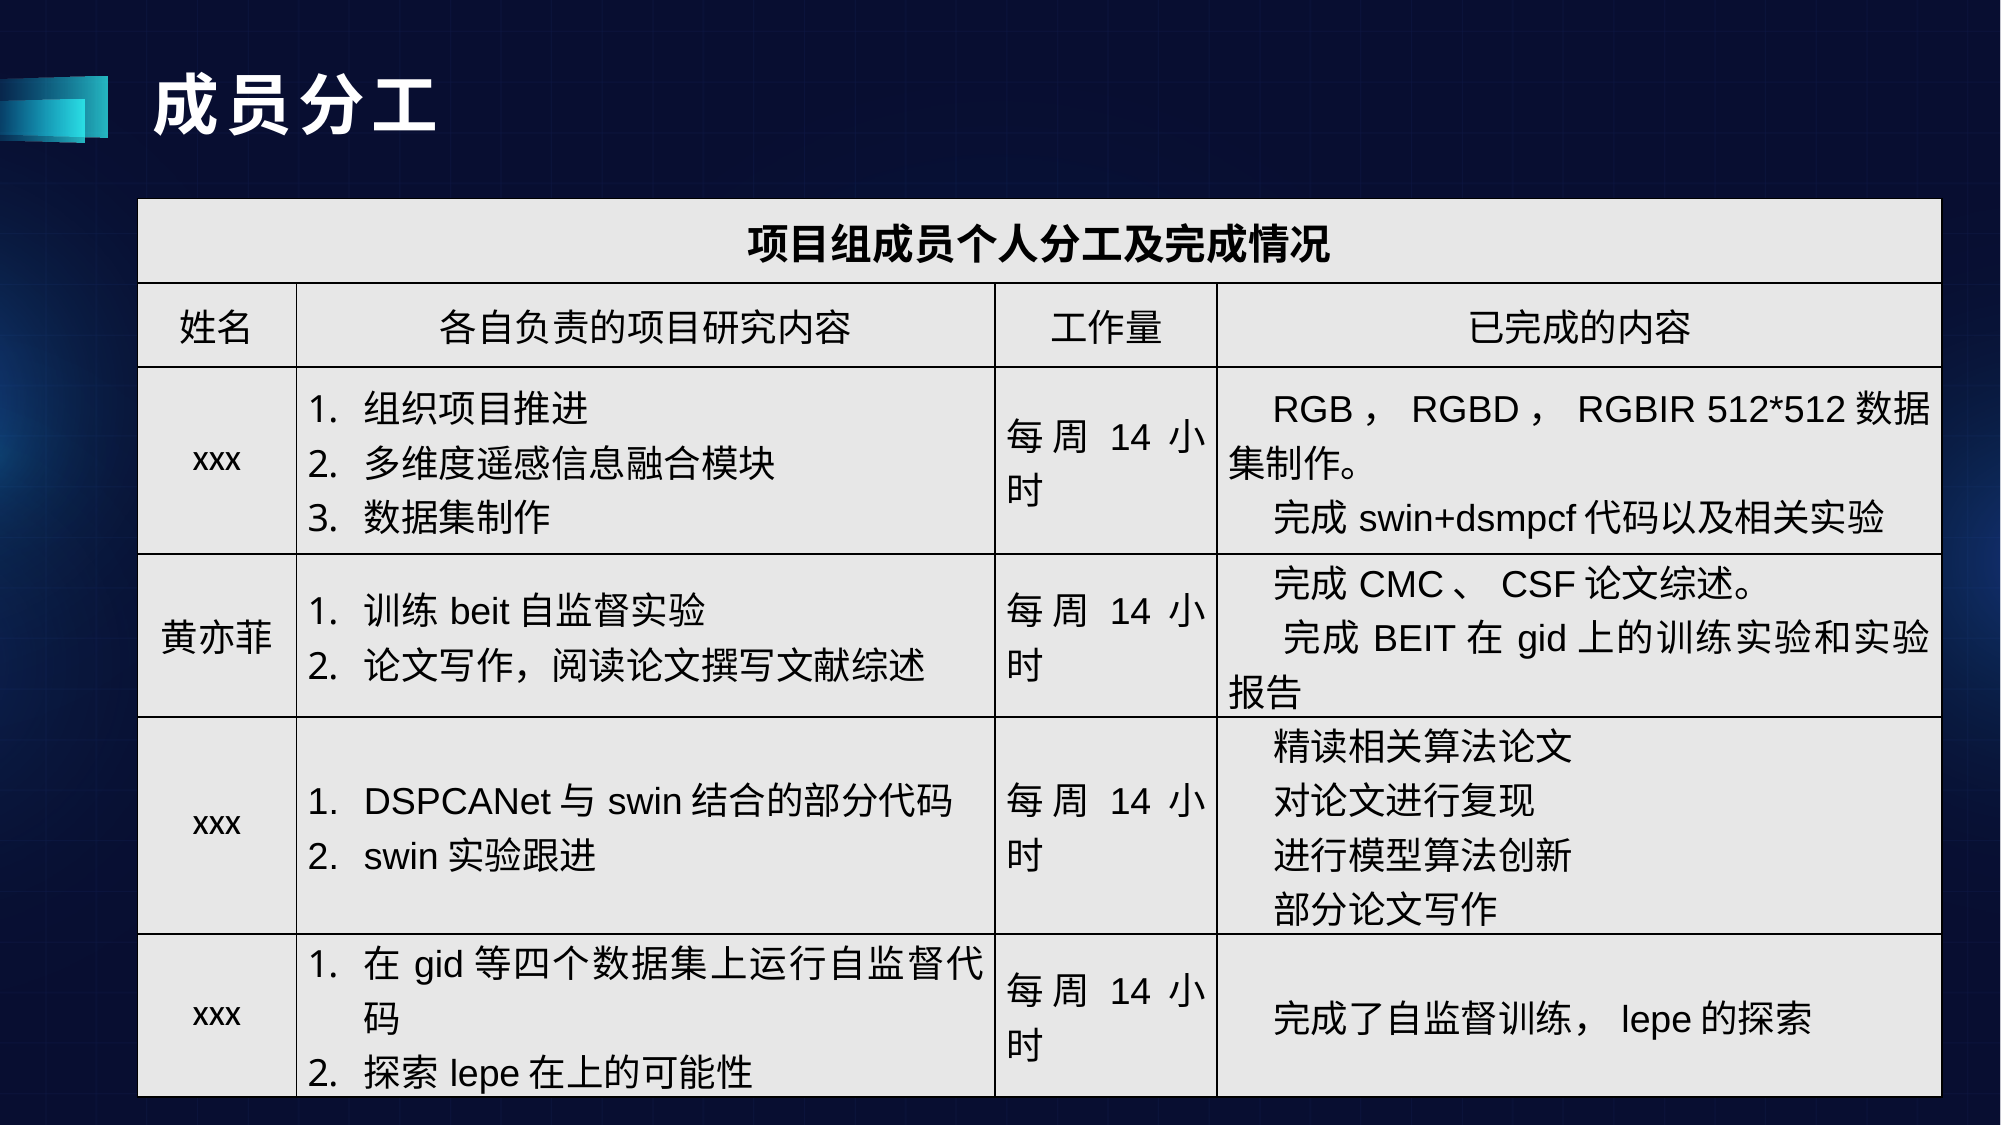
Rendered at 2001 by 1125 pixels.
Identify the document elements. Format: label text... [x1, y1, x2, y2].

table_cell 完成CMC、CSF论文综述。 完成BEIT在gid上的训练实验和实验报告 [1218, 555, 1941, 716]
table_cell 黄亦菲 [138, 555, 296, 716]
picture [0, 0, 2001, 1125]
table_cell DSPCANet与swin结合的部分代码 swin实验跟进 [297, 718, 994, 933]
table_cell 每周14小时 [996, 368, 1216, 553]
table_cell 每周14小时 [996, 935, 1216, 1096]
table_cell 在gid等四个数据集上运行自监督代码 探索lepe在上的可能性 [297, 935, 994, 1096]
table_cell 精读相关算法论文 对论文进行复现 进行模型算法创新 部分论文写作 [1218, 718, 1941, 933]
table_cell 各自负责的项目研究内容 [297, 284, 994, 366]
table_header 项目组成员个人分工及完成情况 [138, 199, 1941, 282]
title 成员分工 [137, 63, 1863, 153]
table_cell xxx [138, 935, 296, 1096]
text_box 01 [77, 99, 85, 138]
table_cell 组织项目推进 多维度遥感信息融合模块 数据集制作 [297, 368, 994, 553]
table_cell 已完成的内容 [1218, 284, 1941, 366]
table_cell RGB，RGBD，RGBIR 512*512数据集制作。 完成swin+dsmpcf代码以及相关实验 [1218, 368, 1941, 553]
table_cell xxx [138, 718, 296, 933]
table_cell 每周14小时 [996, 555, 1216, 716]
table_cell 每周14小时 [996, 718, 1216, 933]
table_cell 完成了自监督训练，lepe的探索 [1218, 935, 1941, 1096]
table_cell 姓名 [138, 284, 296, 366]
table_cell 训练beit自监督实验 论文写作，阅读论文撰写文献综述 [297, 555, 994, 716]
table_cell 工作量 [996, 284, 1216, 366]
table_cell xxx [138, 368, 296, 553]
